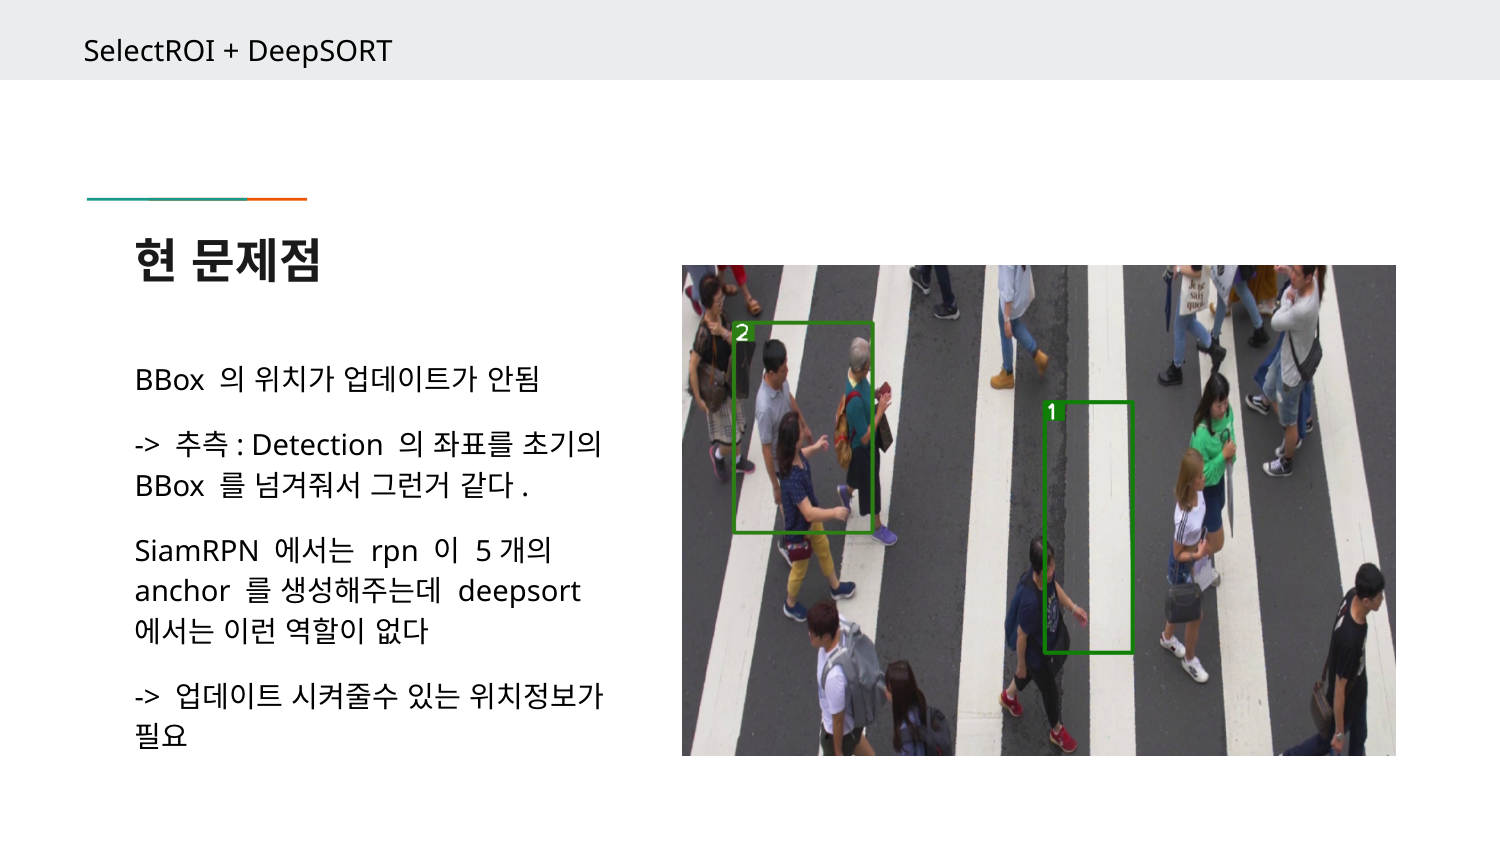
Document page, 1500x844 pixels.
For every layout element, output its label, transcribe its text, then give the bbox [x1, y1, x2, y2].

title 현 문제점 [119, 216, 1381, 305]
list BBox 의 위치가 업데이트가 안됨 -> 추측: Detection 의 좌표를 초기의 BBox 를 넘겨줘서 그런거 같다. SiamRPN 에서는 rpn 이 5개의 anchor 를 생성해주는데 deepsort 에서는 이런 역할이 없다 -> 업데이트 시켜줄수 있는 위치정보가 필요 [119, 341, 640, 783]
text_box SelectROI + DeepSORT [68, 17, 776, 118]
picture [682, 265, 1396, 756]
